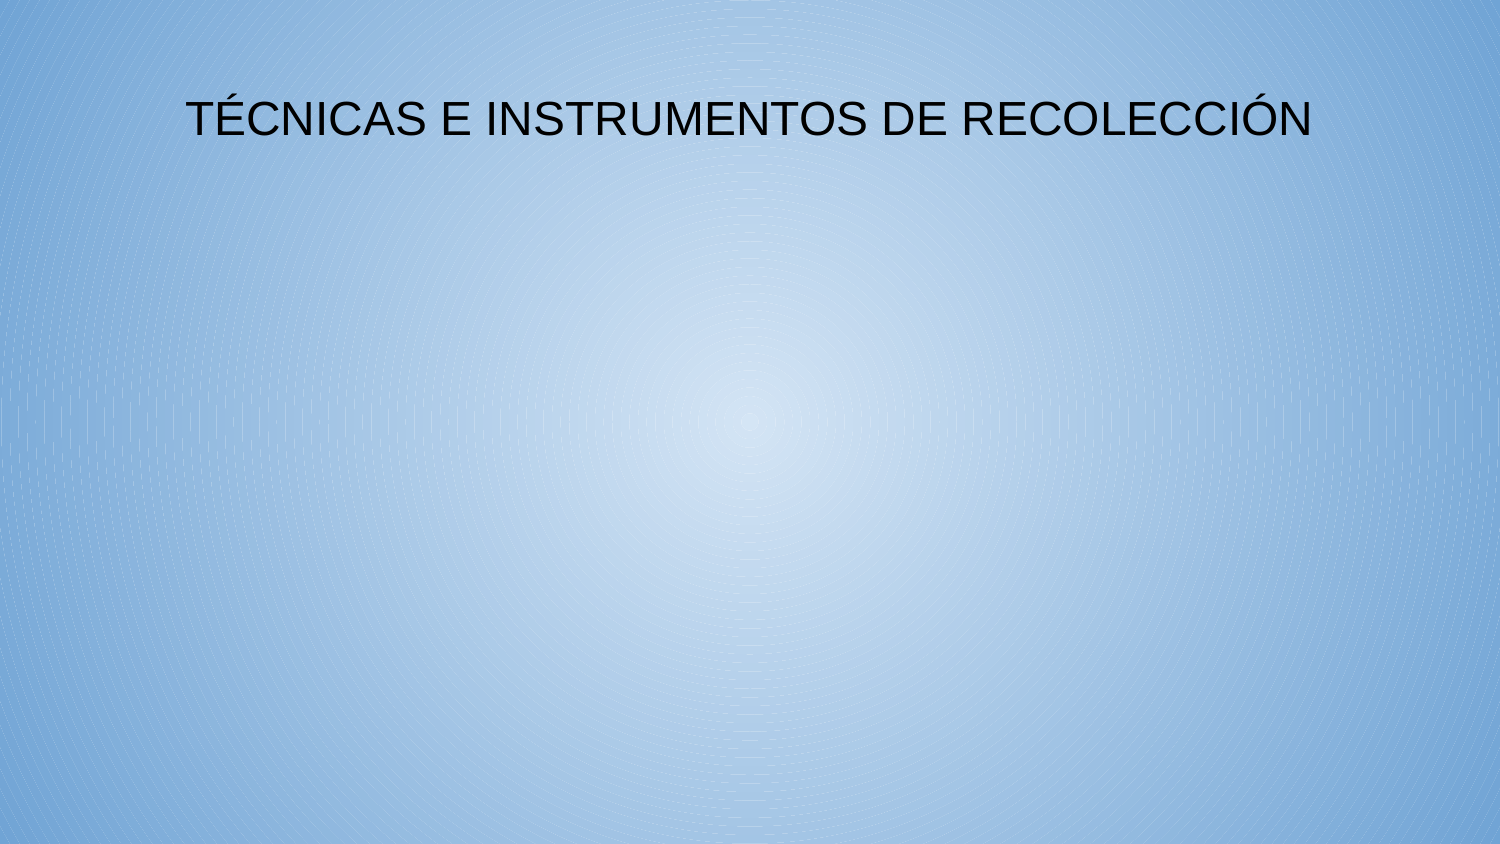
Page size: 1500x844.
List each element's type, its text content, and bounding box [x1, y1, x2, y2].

title TÉCNICAS E INSTRUMENTOS DE RECOLECCIÓN [51, 72, 1449, 167]
